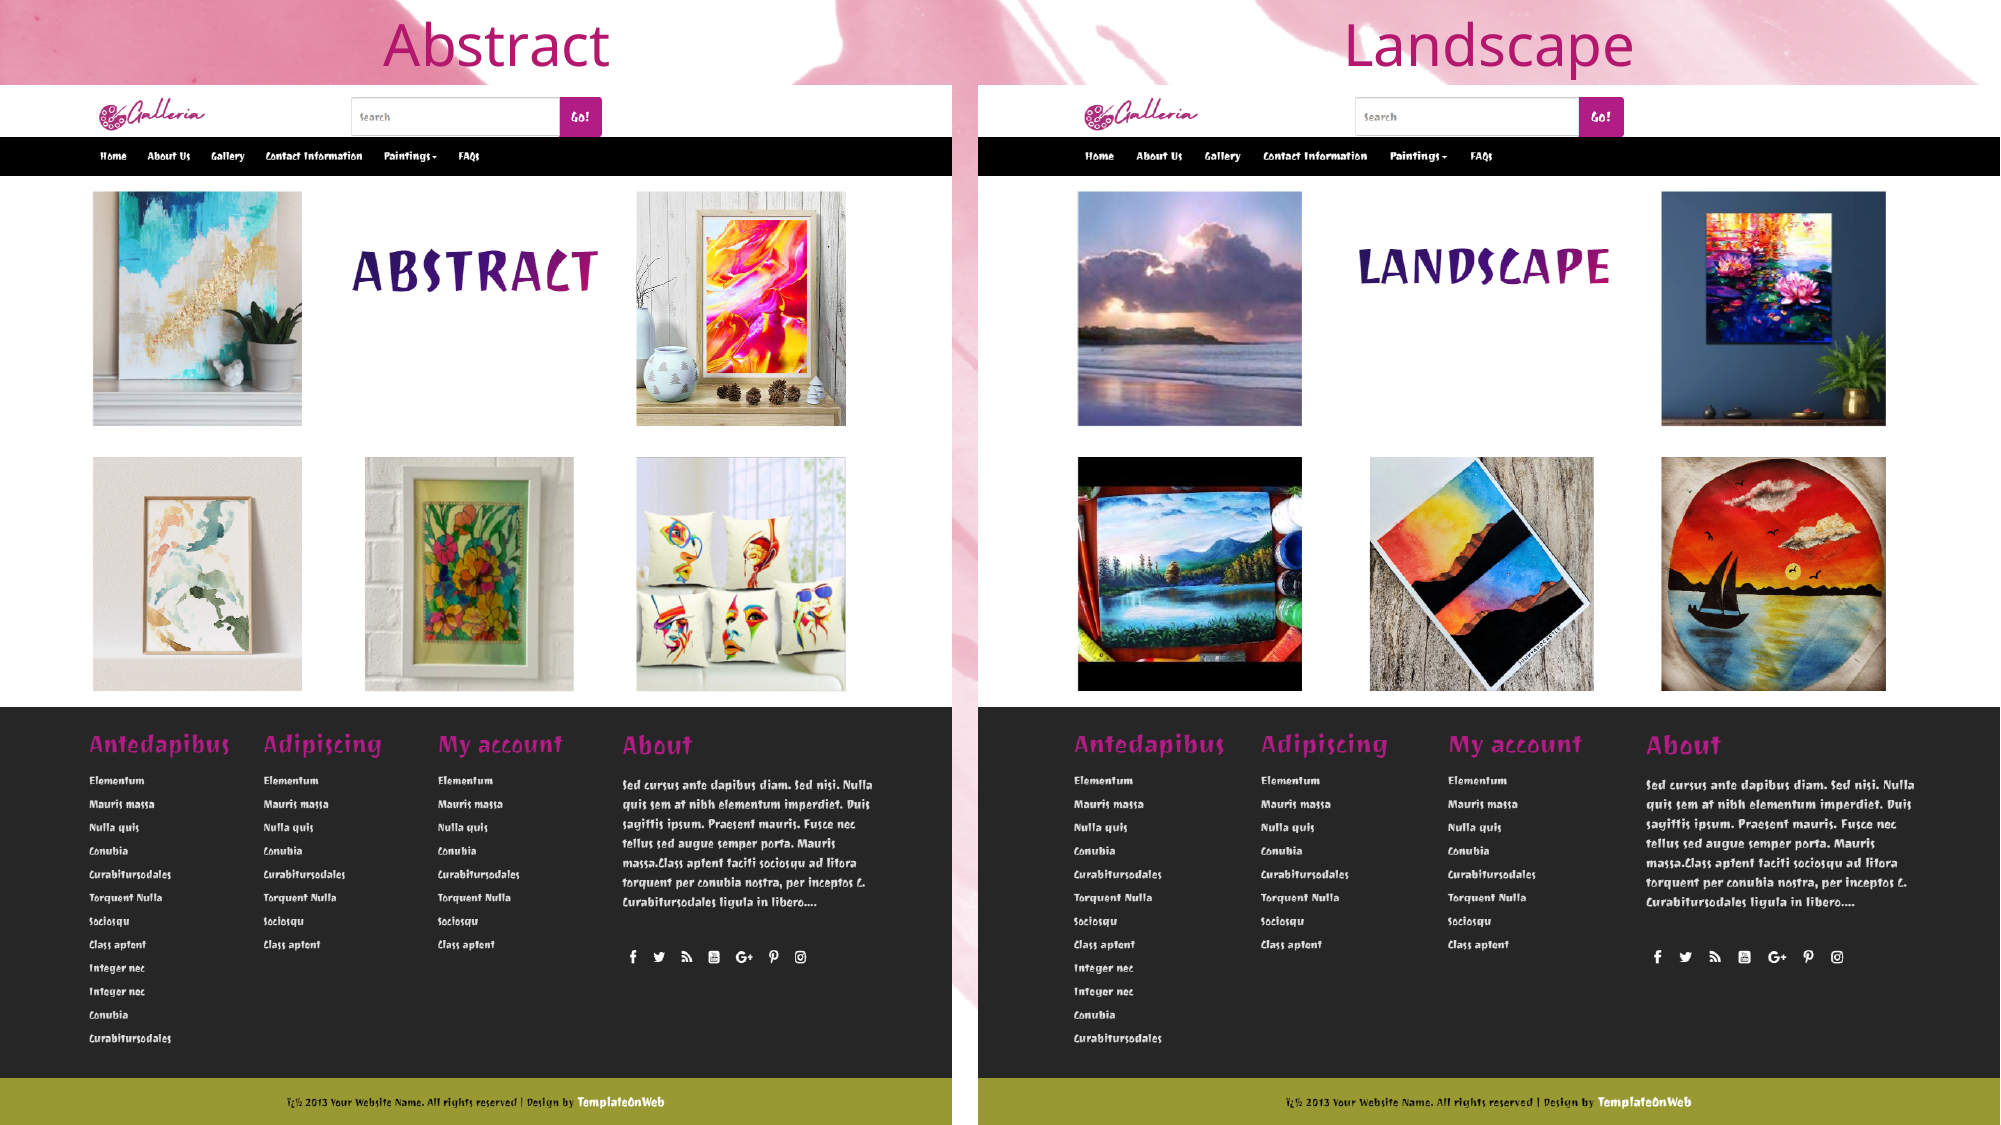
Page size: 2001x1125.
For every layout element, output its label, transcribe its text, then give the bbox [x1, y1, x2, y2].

picture [0, 0, 2000, 1125]
text_box Landscape [1184, 0, 1795, 85]
text_box Abstract [200, 0, 810, 85]
